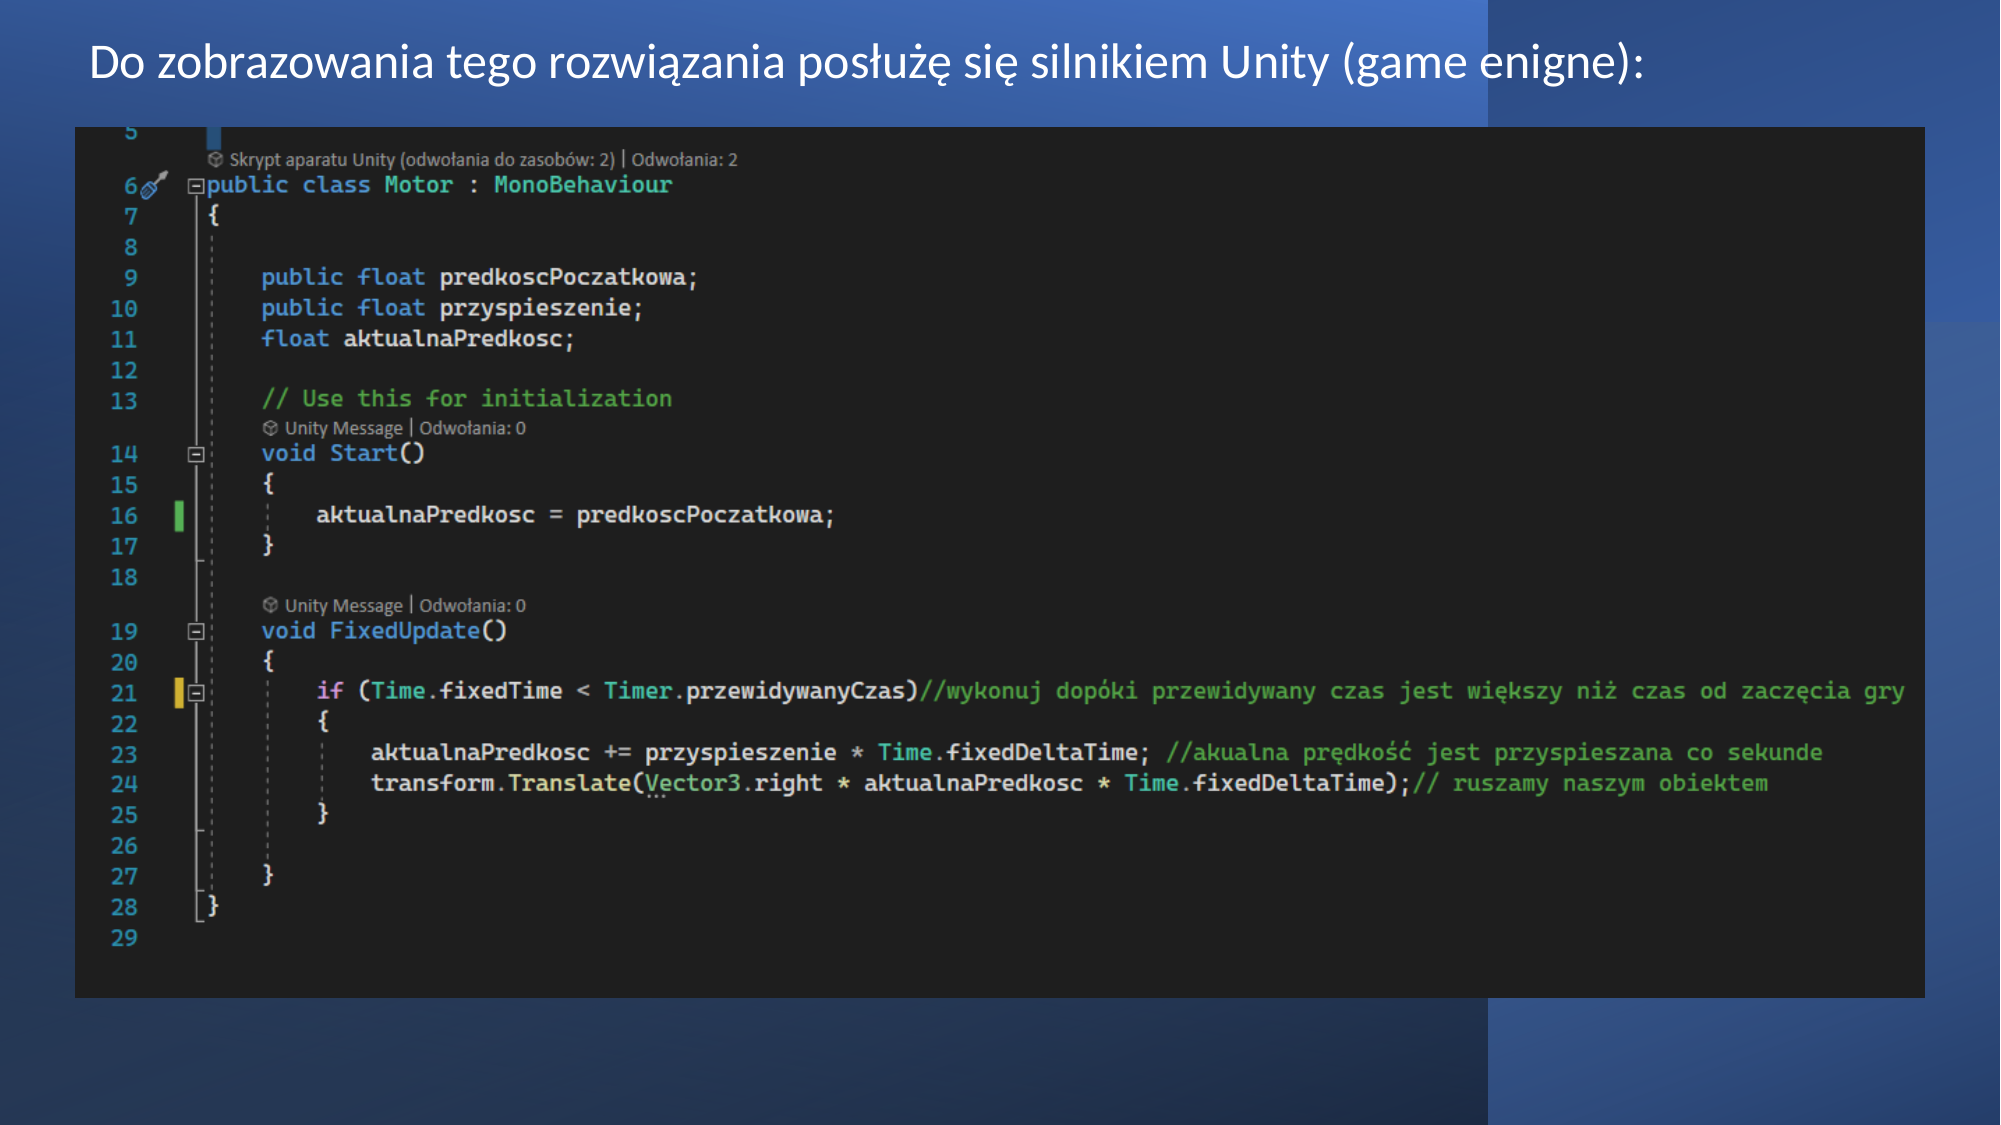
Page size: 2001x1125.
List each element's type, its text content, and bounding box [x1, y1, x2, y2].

picture [74, 127, 1925, 998]
text_box [0, 321, 2000, 1125]
text_box Do zobrazowania tego rozwiązania posłużę się silnikiem Unity (game enigne): [74, 21, 1667, 97]
text_box [1489, 0, 2000, 321]
text_box [0, 0, 1489, 321]
